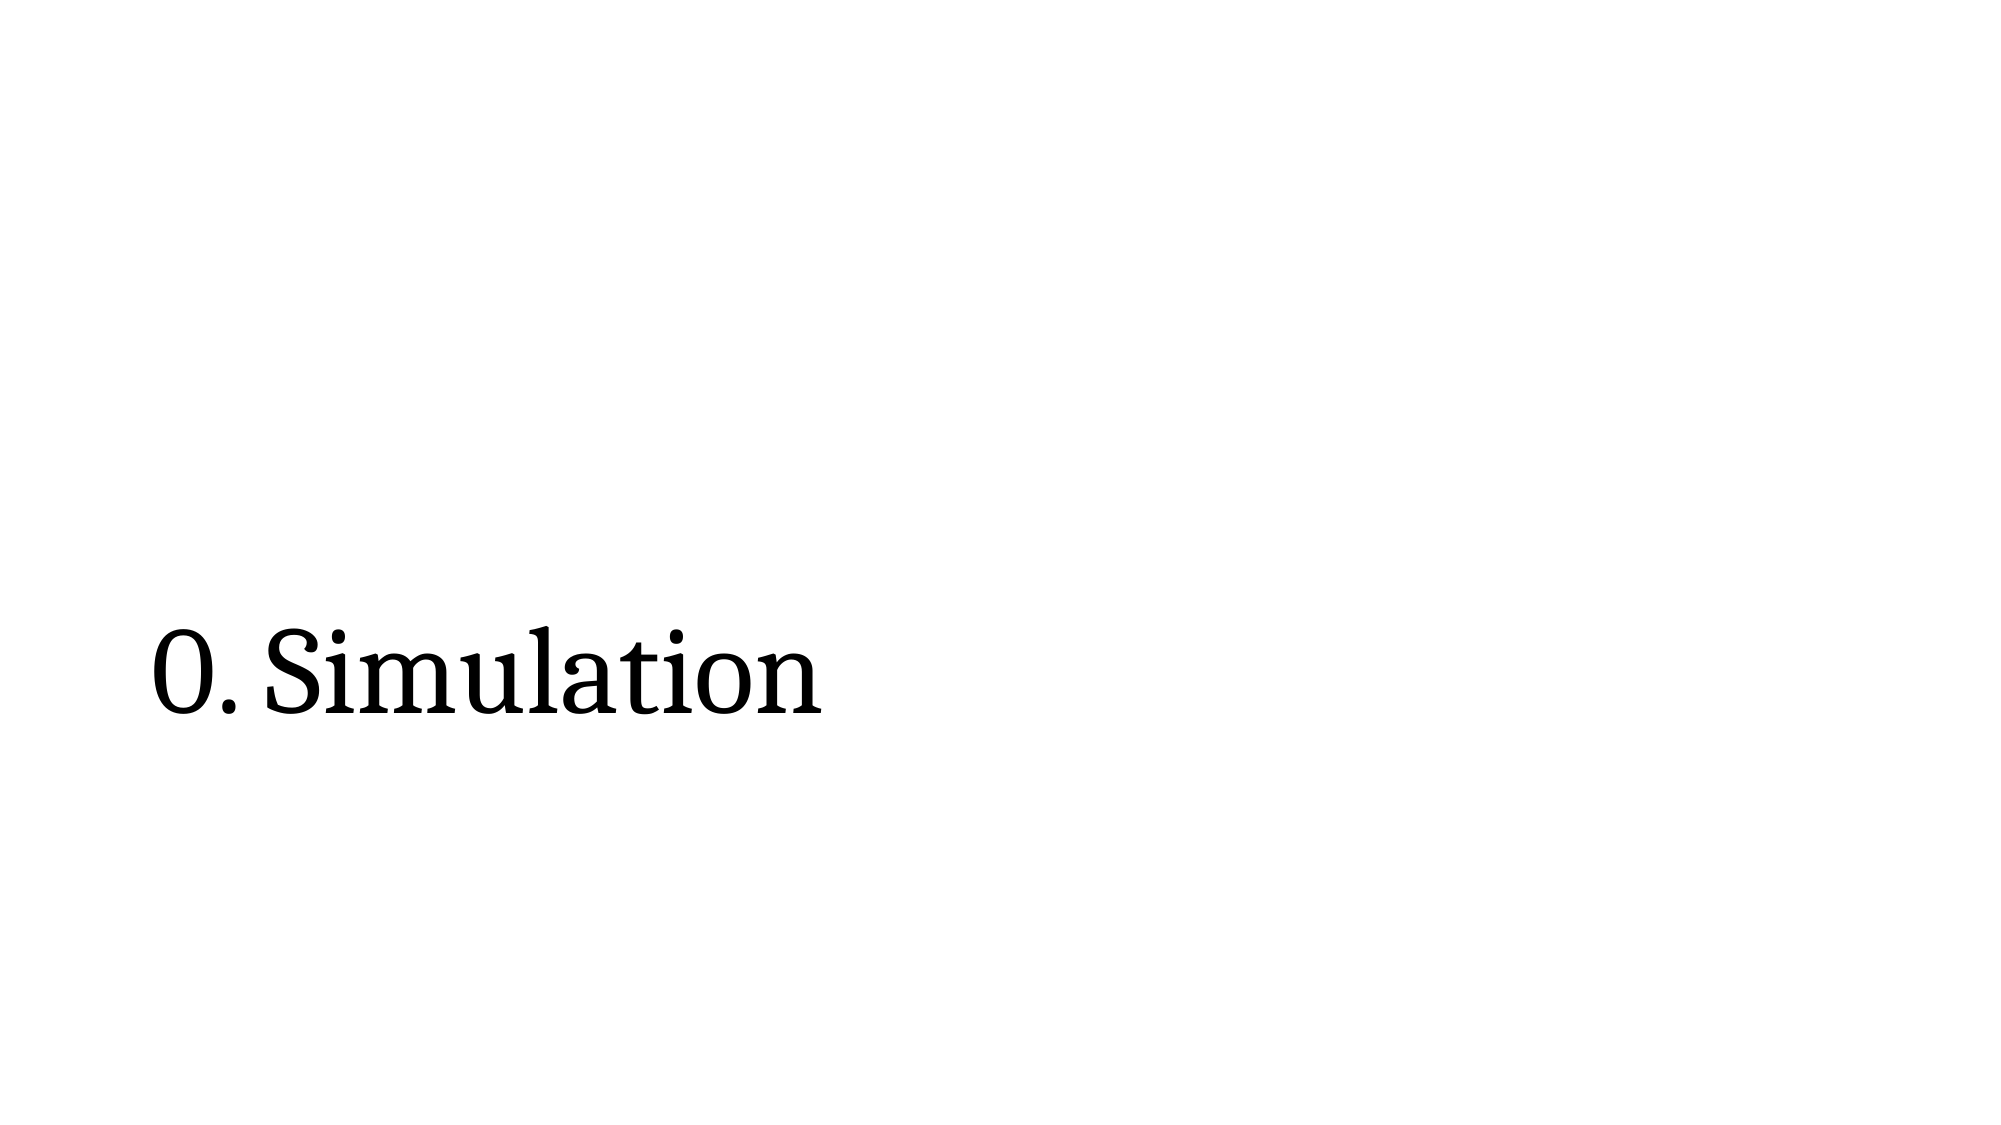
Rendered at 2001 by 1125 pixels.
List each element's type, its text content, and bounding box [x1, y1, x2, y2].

title 0. Simulation [136, 280, 1862, 749]
